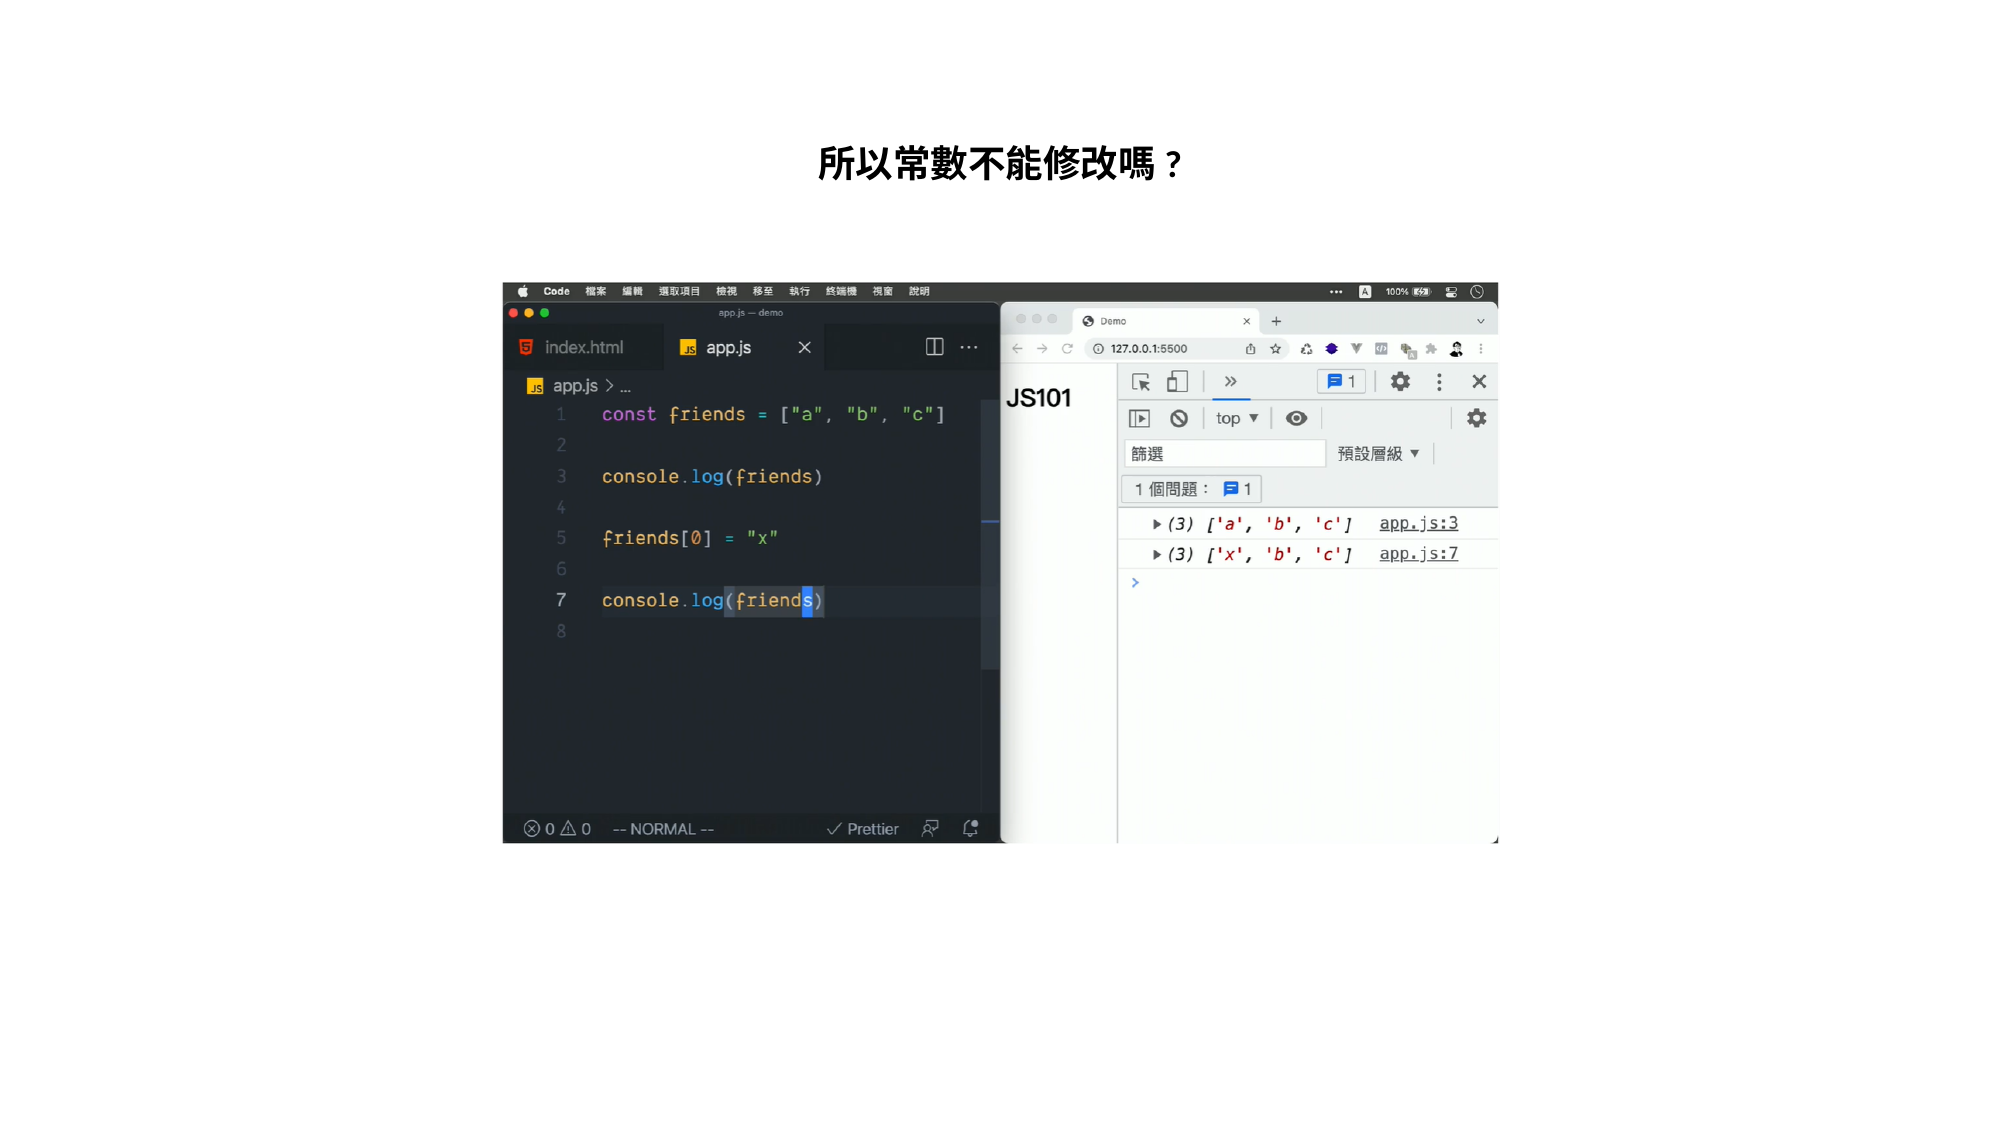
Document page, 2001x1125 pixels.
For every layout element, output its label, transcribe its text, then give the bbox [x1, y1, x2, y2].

picture [499, 281, 1500, 844]
text_box 所以常數不能修改嗎? [735, 132, 1265, 192]
